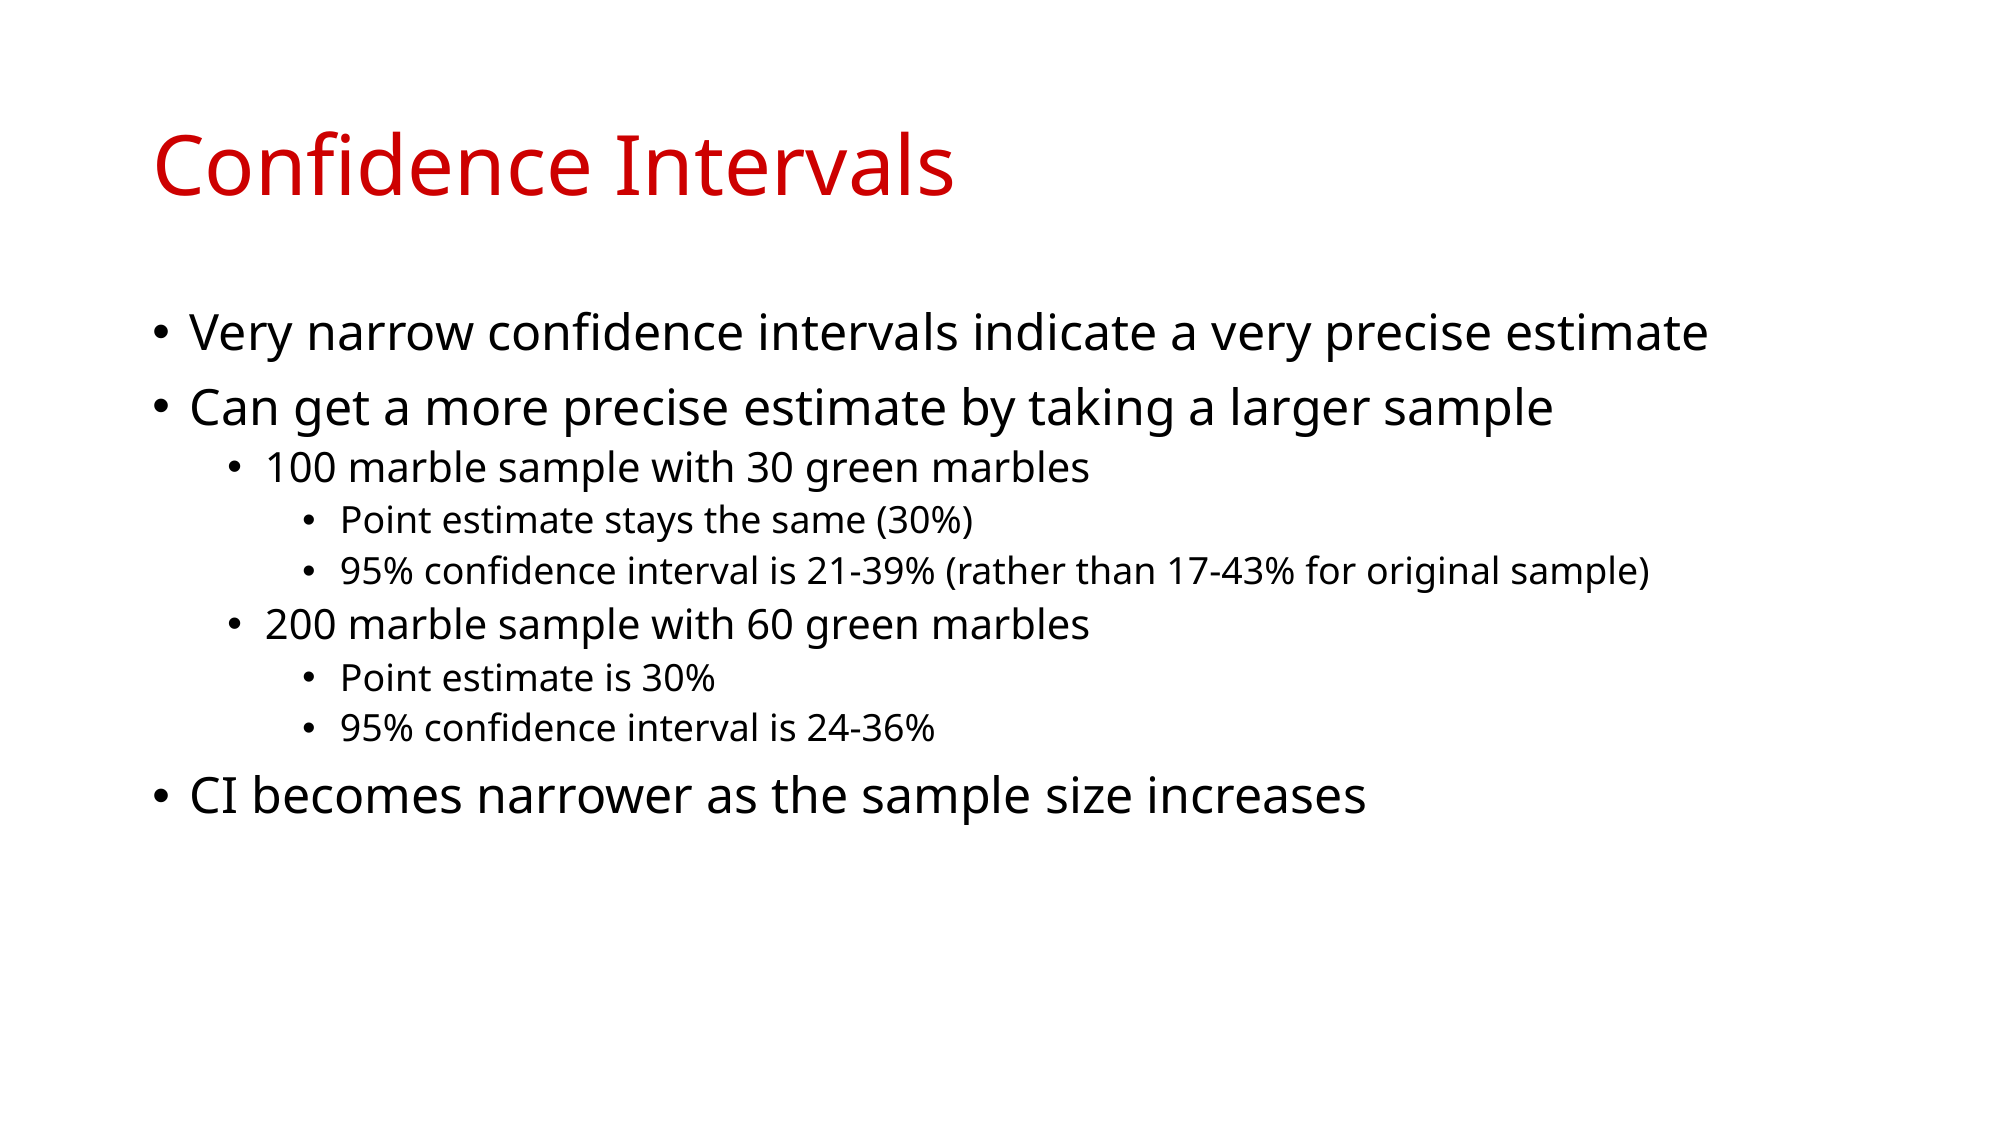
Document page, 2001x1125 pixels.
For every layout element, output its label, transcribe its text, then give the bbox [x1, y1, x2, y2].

list Very narrow confidence intervals indicate a very precise estimate Can get a more precise estimate by taking a larger sample 100 marble sample with 30 green marbles Point estimate stays the same (30%) 95% confidence interval is 21-39% (rather than 17-43% for original sample) 200 marble sample with 60 green marbles Point estimate is 30% 95% confidence interval is 24-36% CI becomes narrower as the sample size increases [137, 299, 1863, 1014]
title Confidence Intervals [137, 59, 1863, 278]
